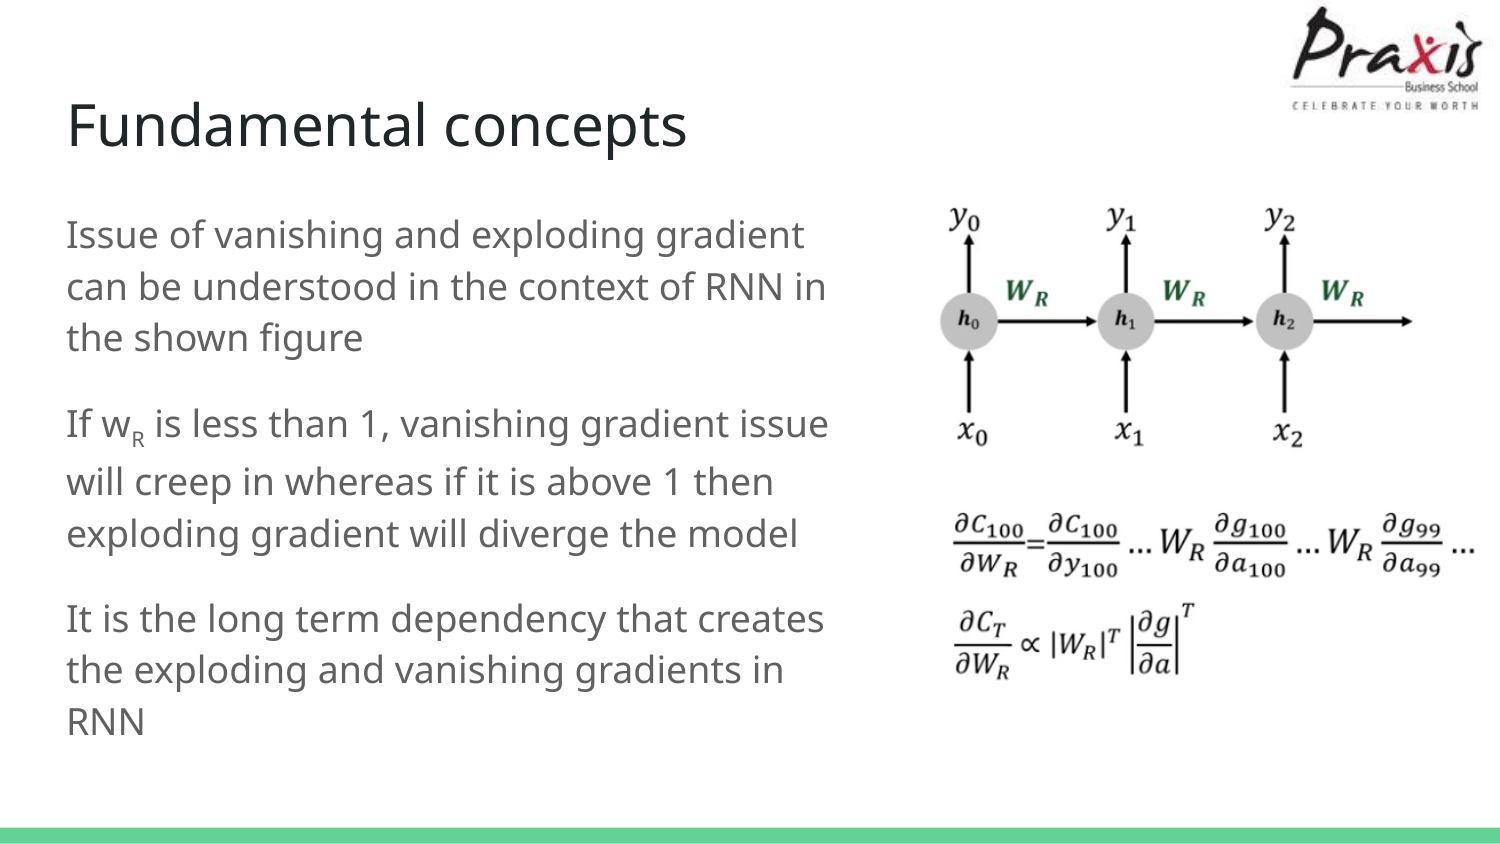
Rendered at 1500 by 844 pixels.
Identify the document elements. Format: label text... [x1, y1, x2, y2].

list Issue of vanishing and exploding gradient can be understood in the context of RNN in the shown figure If wR is less than 1, vanishing gradient issue will creep in whereas if it is above 1 then exploding gradient will diverge the model It is the long term dependency that creates the exploding and vanishing gradients in RNN [51, 189, 887, 750]
picture [1274, 0, 1500, 118]
picture [898, 192, 1492, 683]
title Fundamental concepts [51, 72, 1258, 167]
